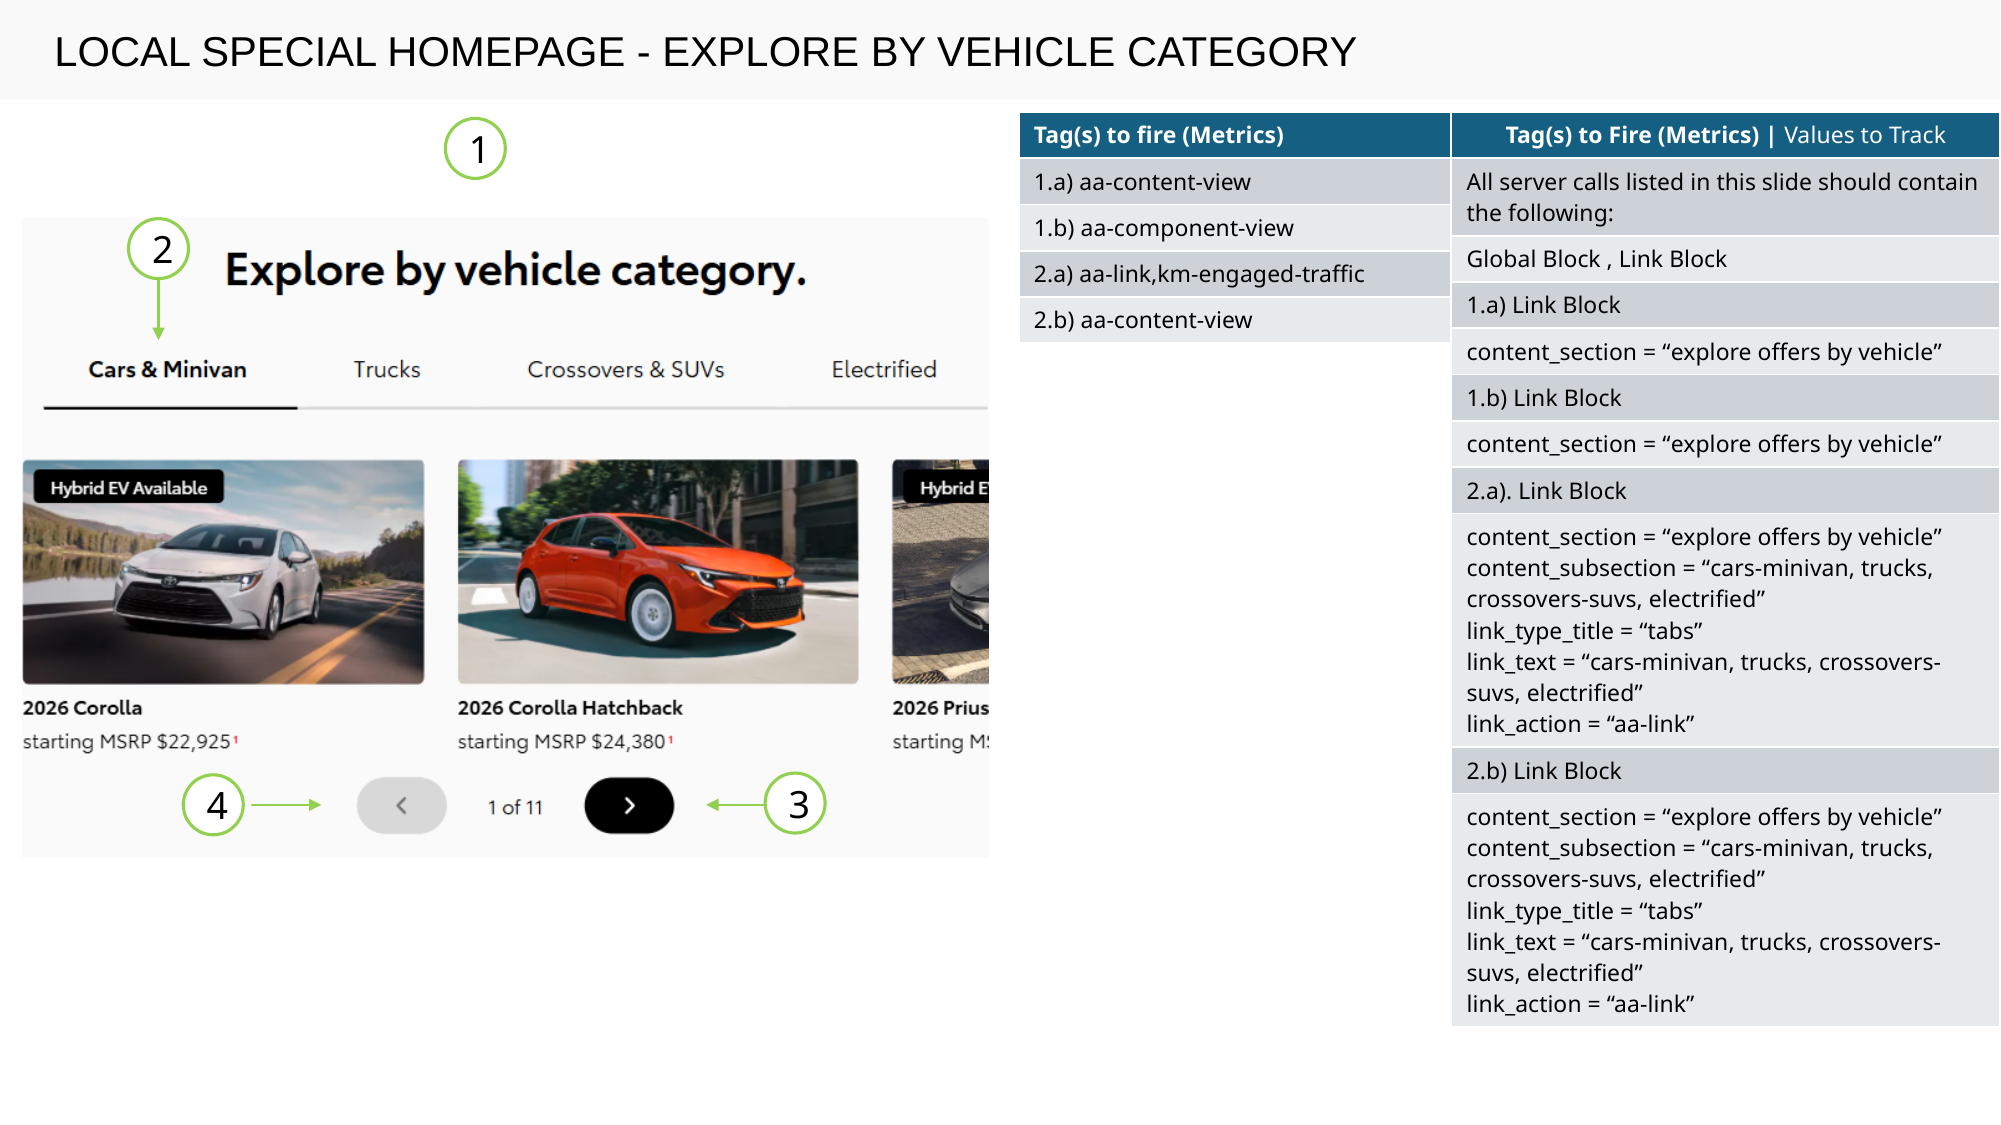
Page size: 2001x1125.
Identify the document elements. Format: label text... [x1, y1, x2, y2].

table_header Tag(s) to Fire (Metrics) | Values to Track [1452, 113, 1999, 157]
table_cell 1.b) Link Block [1452, 375, 1999, 420]
table_cell content_section = “explore offers by vehicle” content_subsection = “cars-minivan, trucks, crossovers-suvs, electrified” link_type_title = “tabs” link_text = “cars-minivan, trucks, crossovers-suvs, electrified” link_action = “aa-link” [1452, 514, 1999, 746]
table_cell 1.a) aa-content-view [1020, 159, 1450, 204]
table_cell 1.b) aa-component-view [1020, 205, 1450, 250]
text_box Local special homepage - Explore by vehicle category [39, 14, 1938, 85]
table_cell 2.a) aa-link,km-engaged-traffic [1020, 252, 1450, 296]
picture [21, 218, 990, 858]
table_cell 2.b) aa-content-view [1020, 298, 1450, 342]
table_header Tag(s) to fire (Metrics) [1020, 113, 1450, 157]
table_cell content_section = “explore offers by vehicle” [1452, 329, 1999, 374]
table_cell Global Block , Link Block [1452, 237, 1999, 281]
table_cell content_section = “explore offers by vehicle” content_subsection = “cars-minivan, trucks, crossovers-suvs, electrified” link_type_title = “tabs” link_text = “cars-minivan, trucks, crossovers-suvs, electrified” link_action = “aa-link” [1452, 794, 1999, 1026]
table_cell content_section = “explore offers by vehicle” [1452, 422, 1999, 466]
table_cell 2.a). Link Block [1452, 468, 1999, 513]
table_cell 2.b) Link Block [1452, 748, 1999, 793]
table_cell 1.a) Link Block [1452, 283, 1999, 327]
table_cell All server calls listed in this slide should contain the following: [1452, 159, 1999, 235]
text_box 1 [443, 116, 507, 180]
